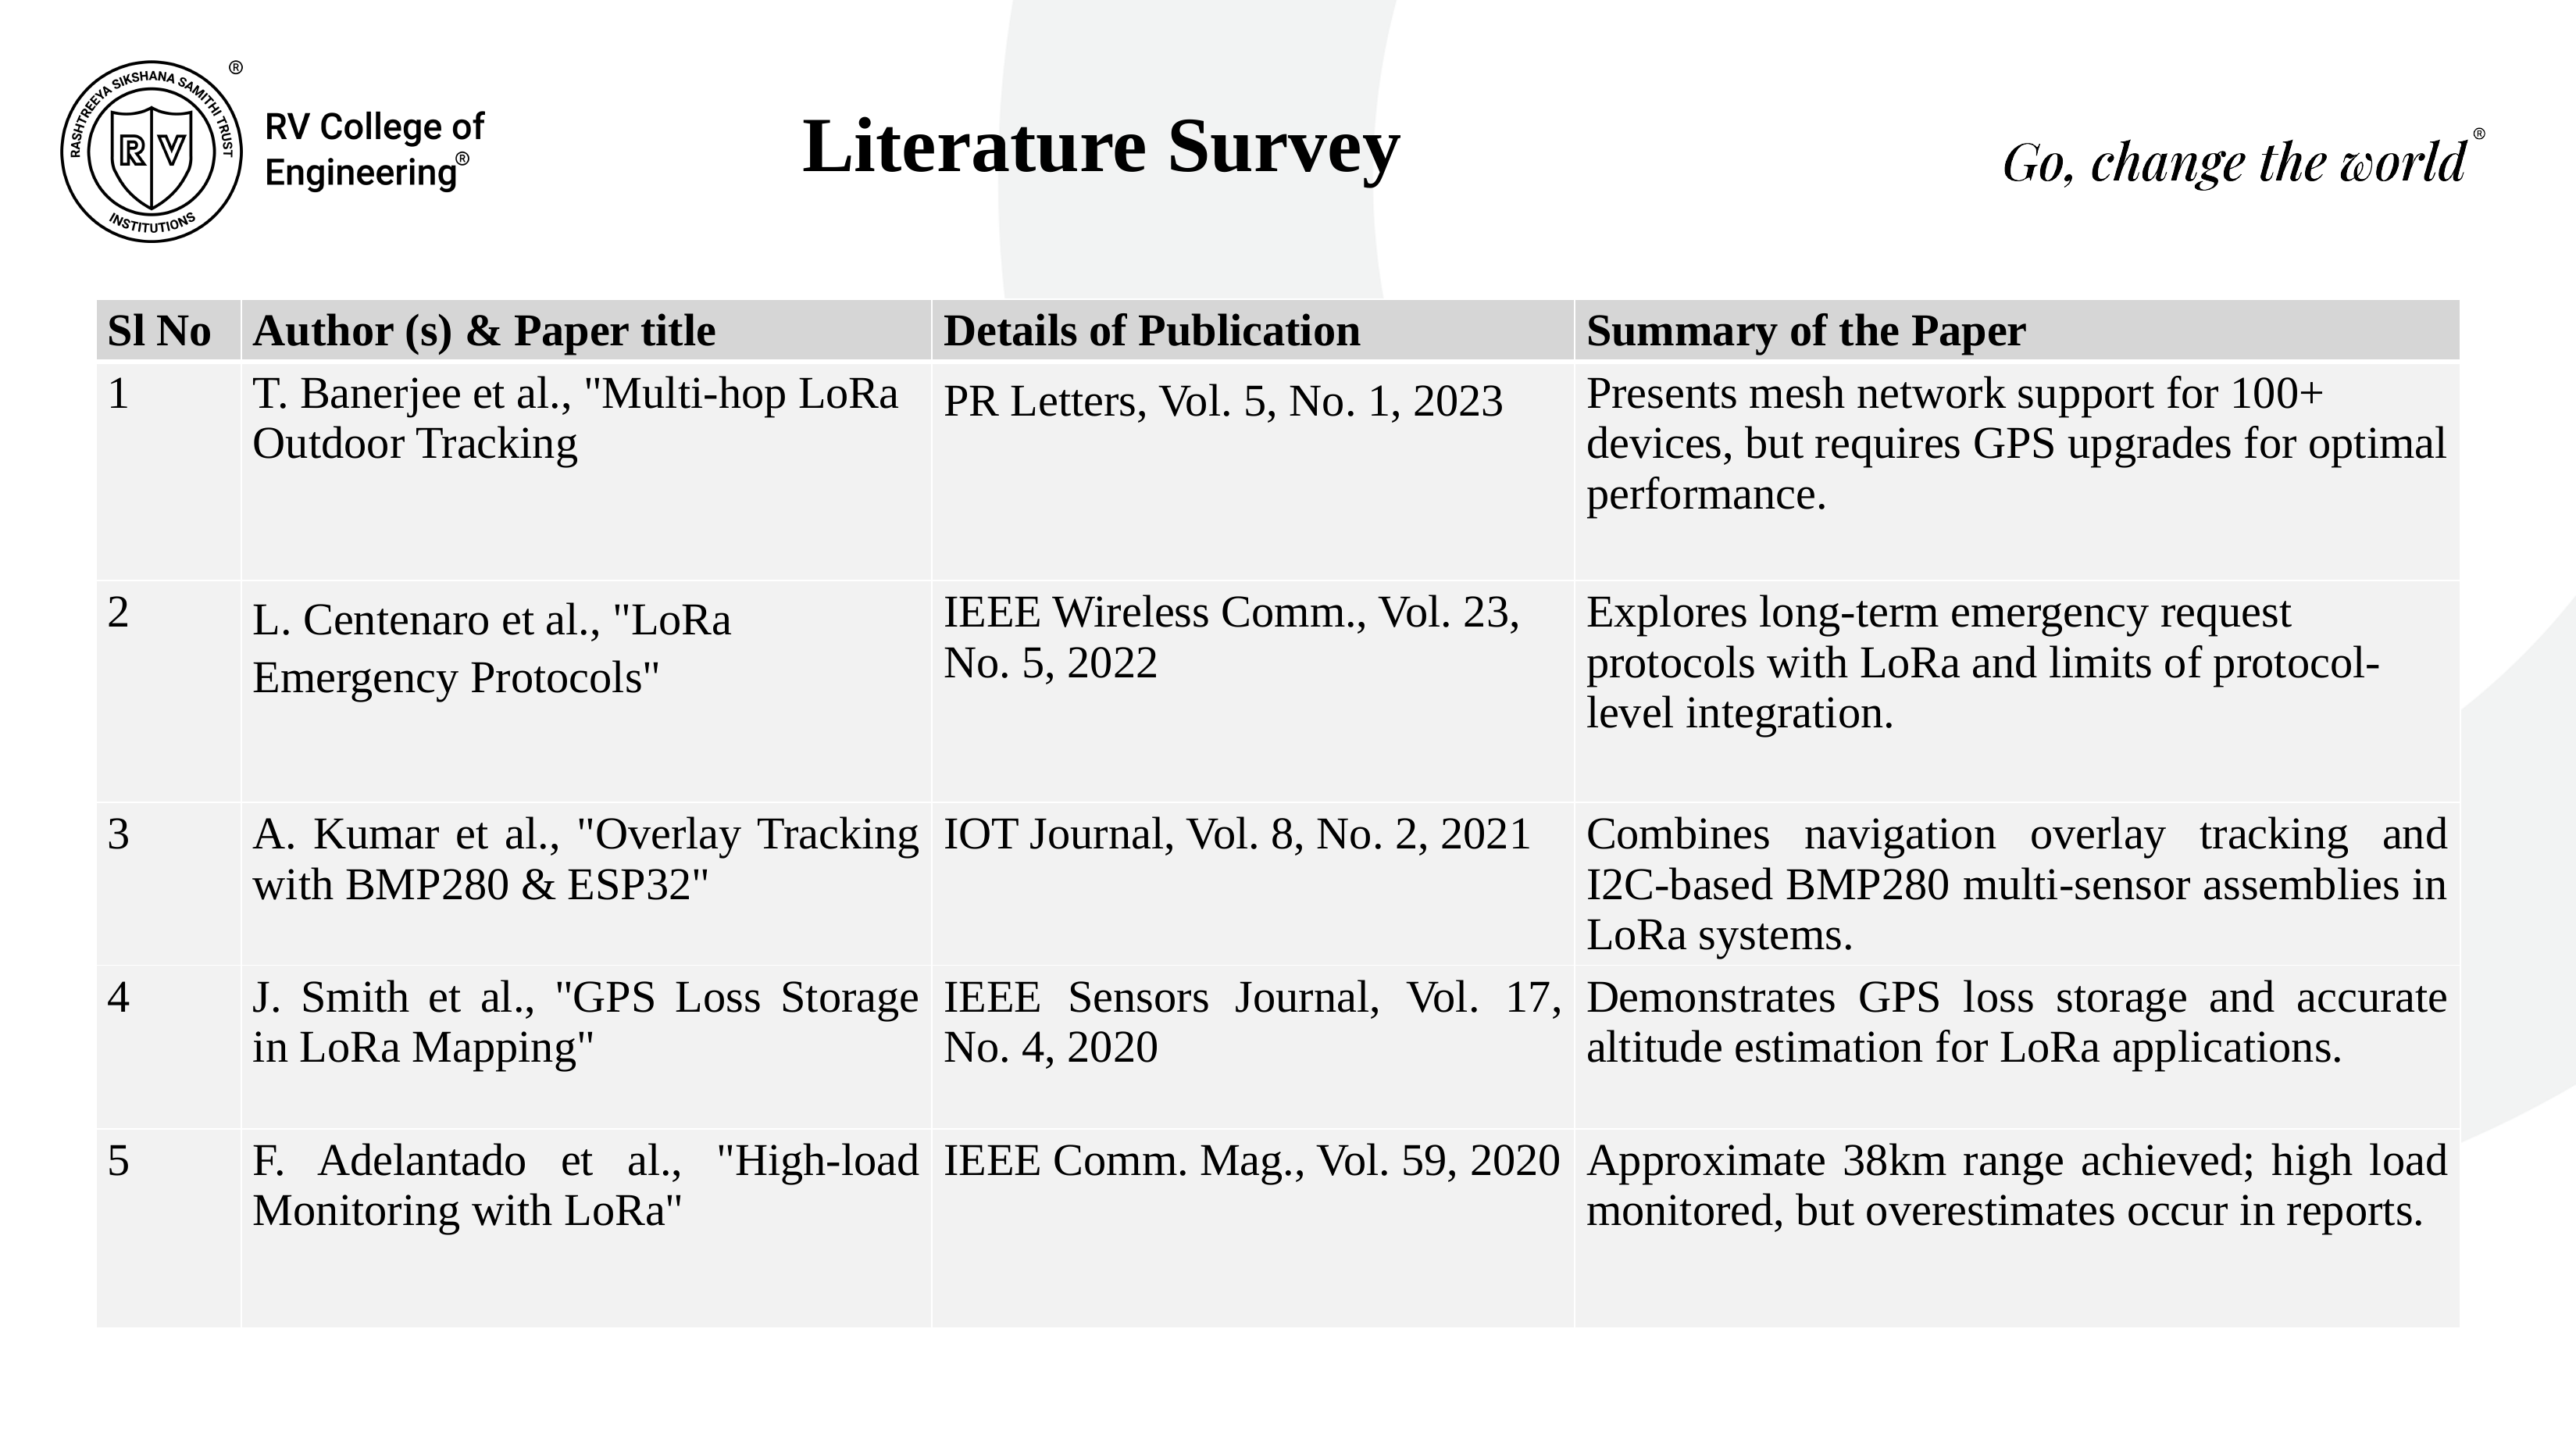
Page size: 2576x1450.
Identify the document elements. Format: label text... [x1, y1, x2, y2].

table_cell 5 [97, 1130, 241, 1327]
table_cell A. Kumar et al., "Overlay Tracking with BMP280 & ESP32" [242, 803, 931, 965]
table_cell L. Centenaro et al., "LoRa Emergency Protocols" [242, 581, 931, 802]
table_cell IEEE Comm. Mag., Vol. 59, 2020 [933, 1130, 1574, 1327]
text_box Literature Survey [790, 88, 1636, 251]
table_cell IEEE Sensors Journal, Vol. 17, No. 4, 2020 [933, 966, 1574, 1128]
table_header Author (s) & Paper title [242, 300, 931, 359]
table_header Details of Publication [933, 300, 1574, 359]
table_cell J. Smith et al., "GPS Loss Storage in LoRa Mapping" [242, 966, 931, 1128]
table_cell Approximate 38km range achieved; high load monitored, but overestimates occur in reports. [1575, 1130, 2460, 1327]
table_cell Demonstrates GPS loss storage and accurate altitude estimation for LoRa applications. [1575, 966, 2460, 1128]
table_cell Combines navigation overlay tracking and I2C-based BMP280 multi-sensor assemblies in LoRa systems. [1575, 803, 2460, 965]
table_cell 2 [97, 581, 241, 802]
table_header Summary of the Paper [1575, 300, 2460, 359]
table_cell 3 [97, 803, 241, 965]
picture [0, 0, 2576, 1450]
table_cell IOT Journal, Vol. 8, No. 2, 2021 [933, 803, 1574, 965]
table_cell 1 [97, 364, 241, 580]
table_header Sl No [97, 300, 241, 359]
table_cell F. Adelantado et al., "High-load Monitoring with LoRa" [242, 1130, 931, 1327]
table_cell Explores long-term emergency request protocols with LoRa and limits of protocol-level integration. [1575, 581, 2460, 802]
table_cell 4 [97, 966, 241, 1128]
table_cell Presents mesh network support for 100+ devices, but requires GPS upgrades for optimal performance. [1575, 364, 2460, 580]
table_cell IEEE Wireless Comm., Vol. 23, No. 5, 2022 [933, 581, 1574, 802]
table_cell PR Letters, Vol. 5, No. 1, 2023 [933, 364, 1574, 580]
table_cell T. Banerjee et al., "Multi-hop LoRa Outdoor Tracking [242, 364, 931, 580]
